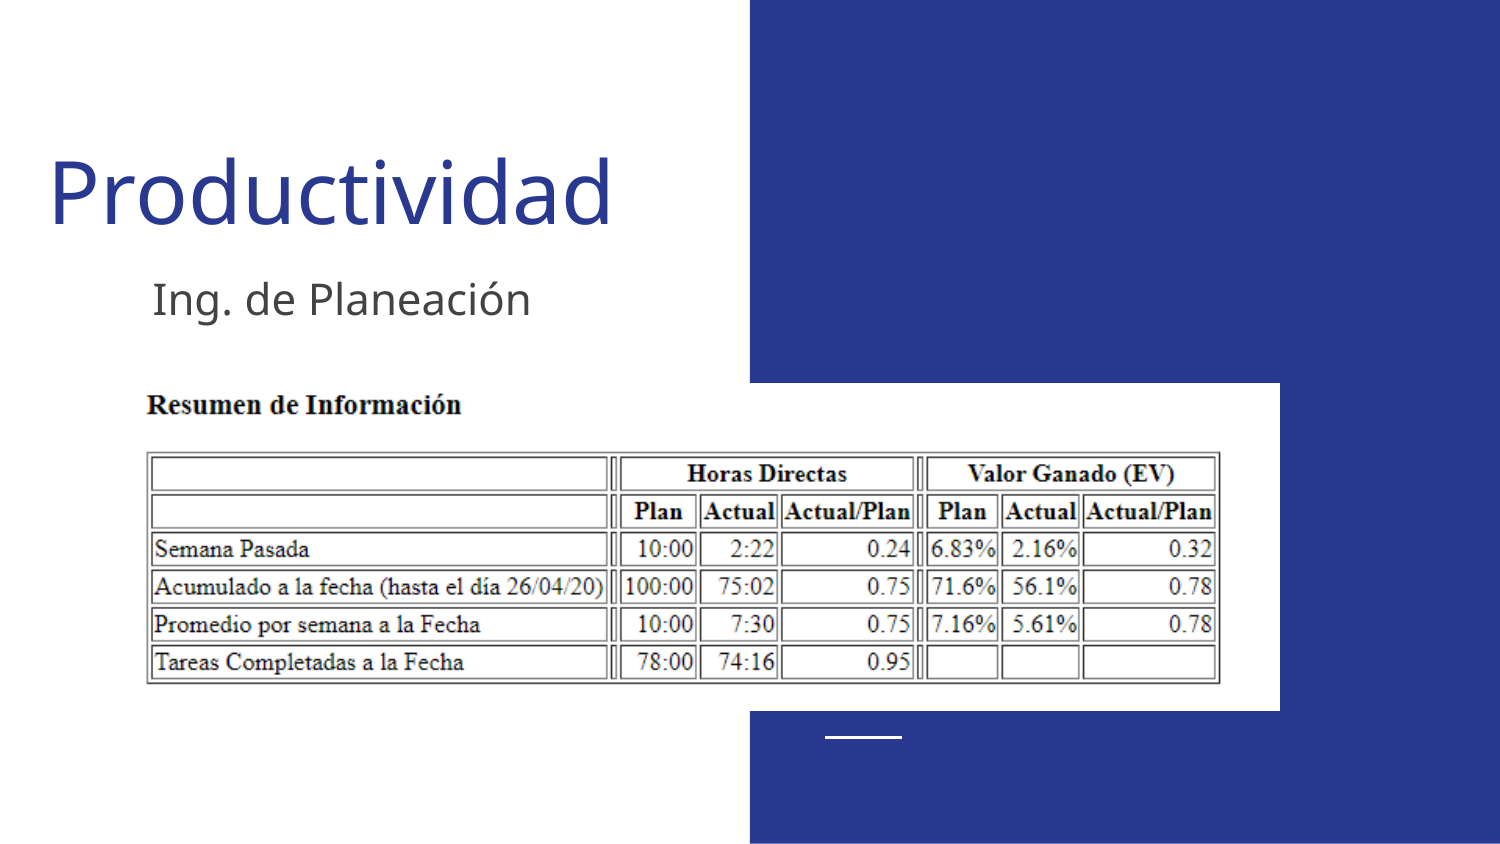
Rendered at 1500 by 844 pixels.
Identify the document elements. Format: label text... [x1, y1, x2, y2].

list . [810, 118, 1440, 725]
subtitle Ing. de Planeación [10, 256, 675, 465]
title Productividad [0, 0, 664, 257]
picture [138, 383, 1280, 711]
